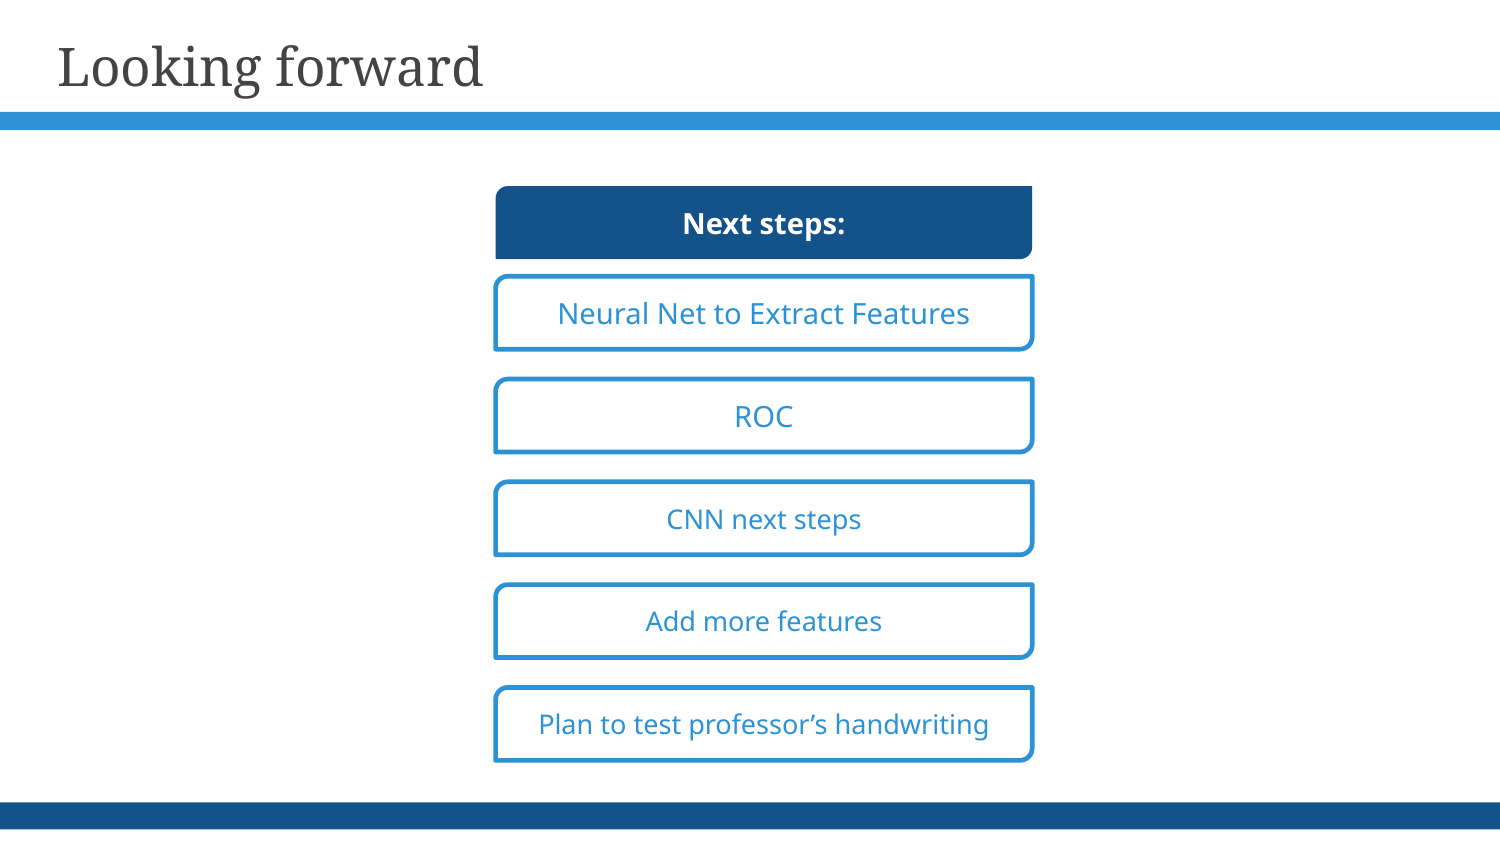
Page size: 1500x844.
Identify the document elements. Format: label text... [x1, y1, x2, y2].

text_box ROC [495, 379, 1033, 453]
text_box Add more features [495, 584, 1033, 658]
title Looking forward [42, 18, 1440, 112]
text_box CNN next steps [495, 481, 1033, 555]
text_box Neural Net to Extract Features [495, 276, 1033, 350]
text_box Plan to test professor’s handwriting [495, 687, 1033, 761]
text_box Next steps: [495, 186, 1033, 260]
